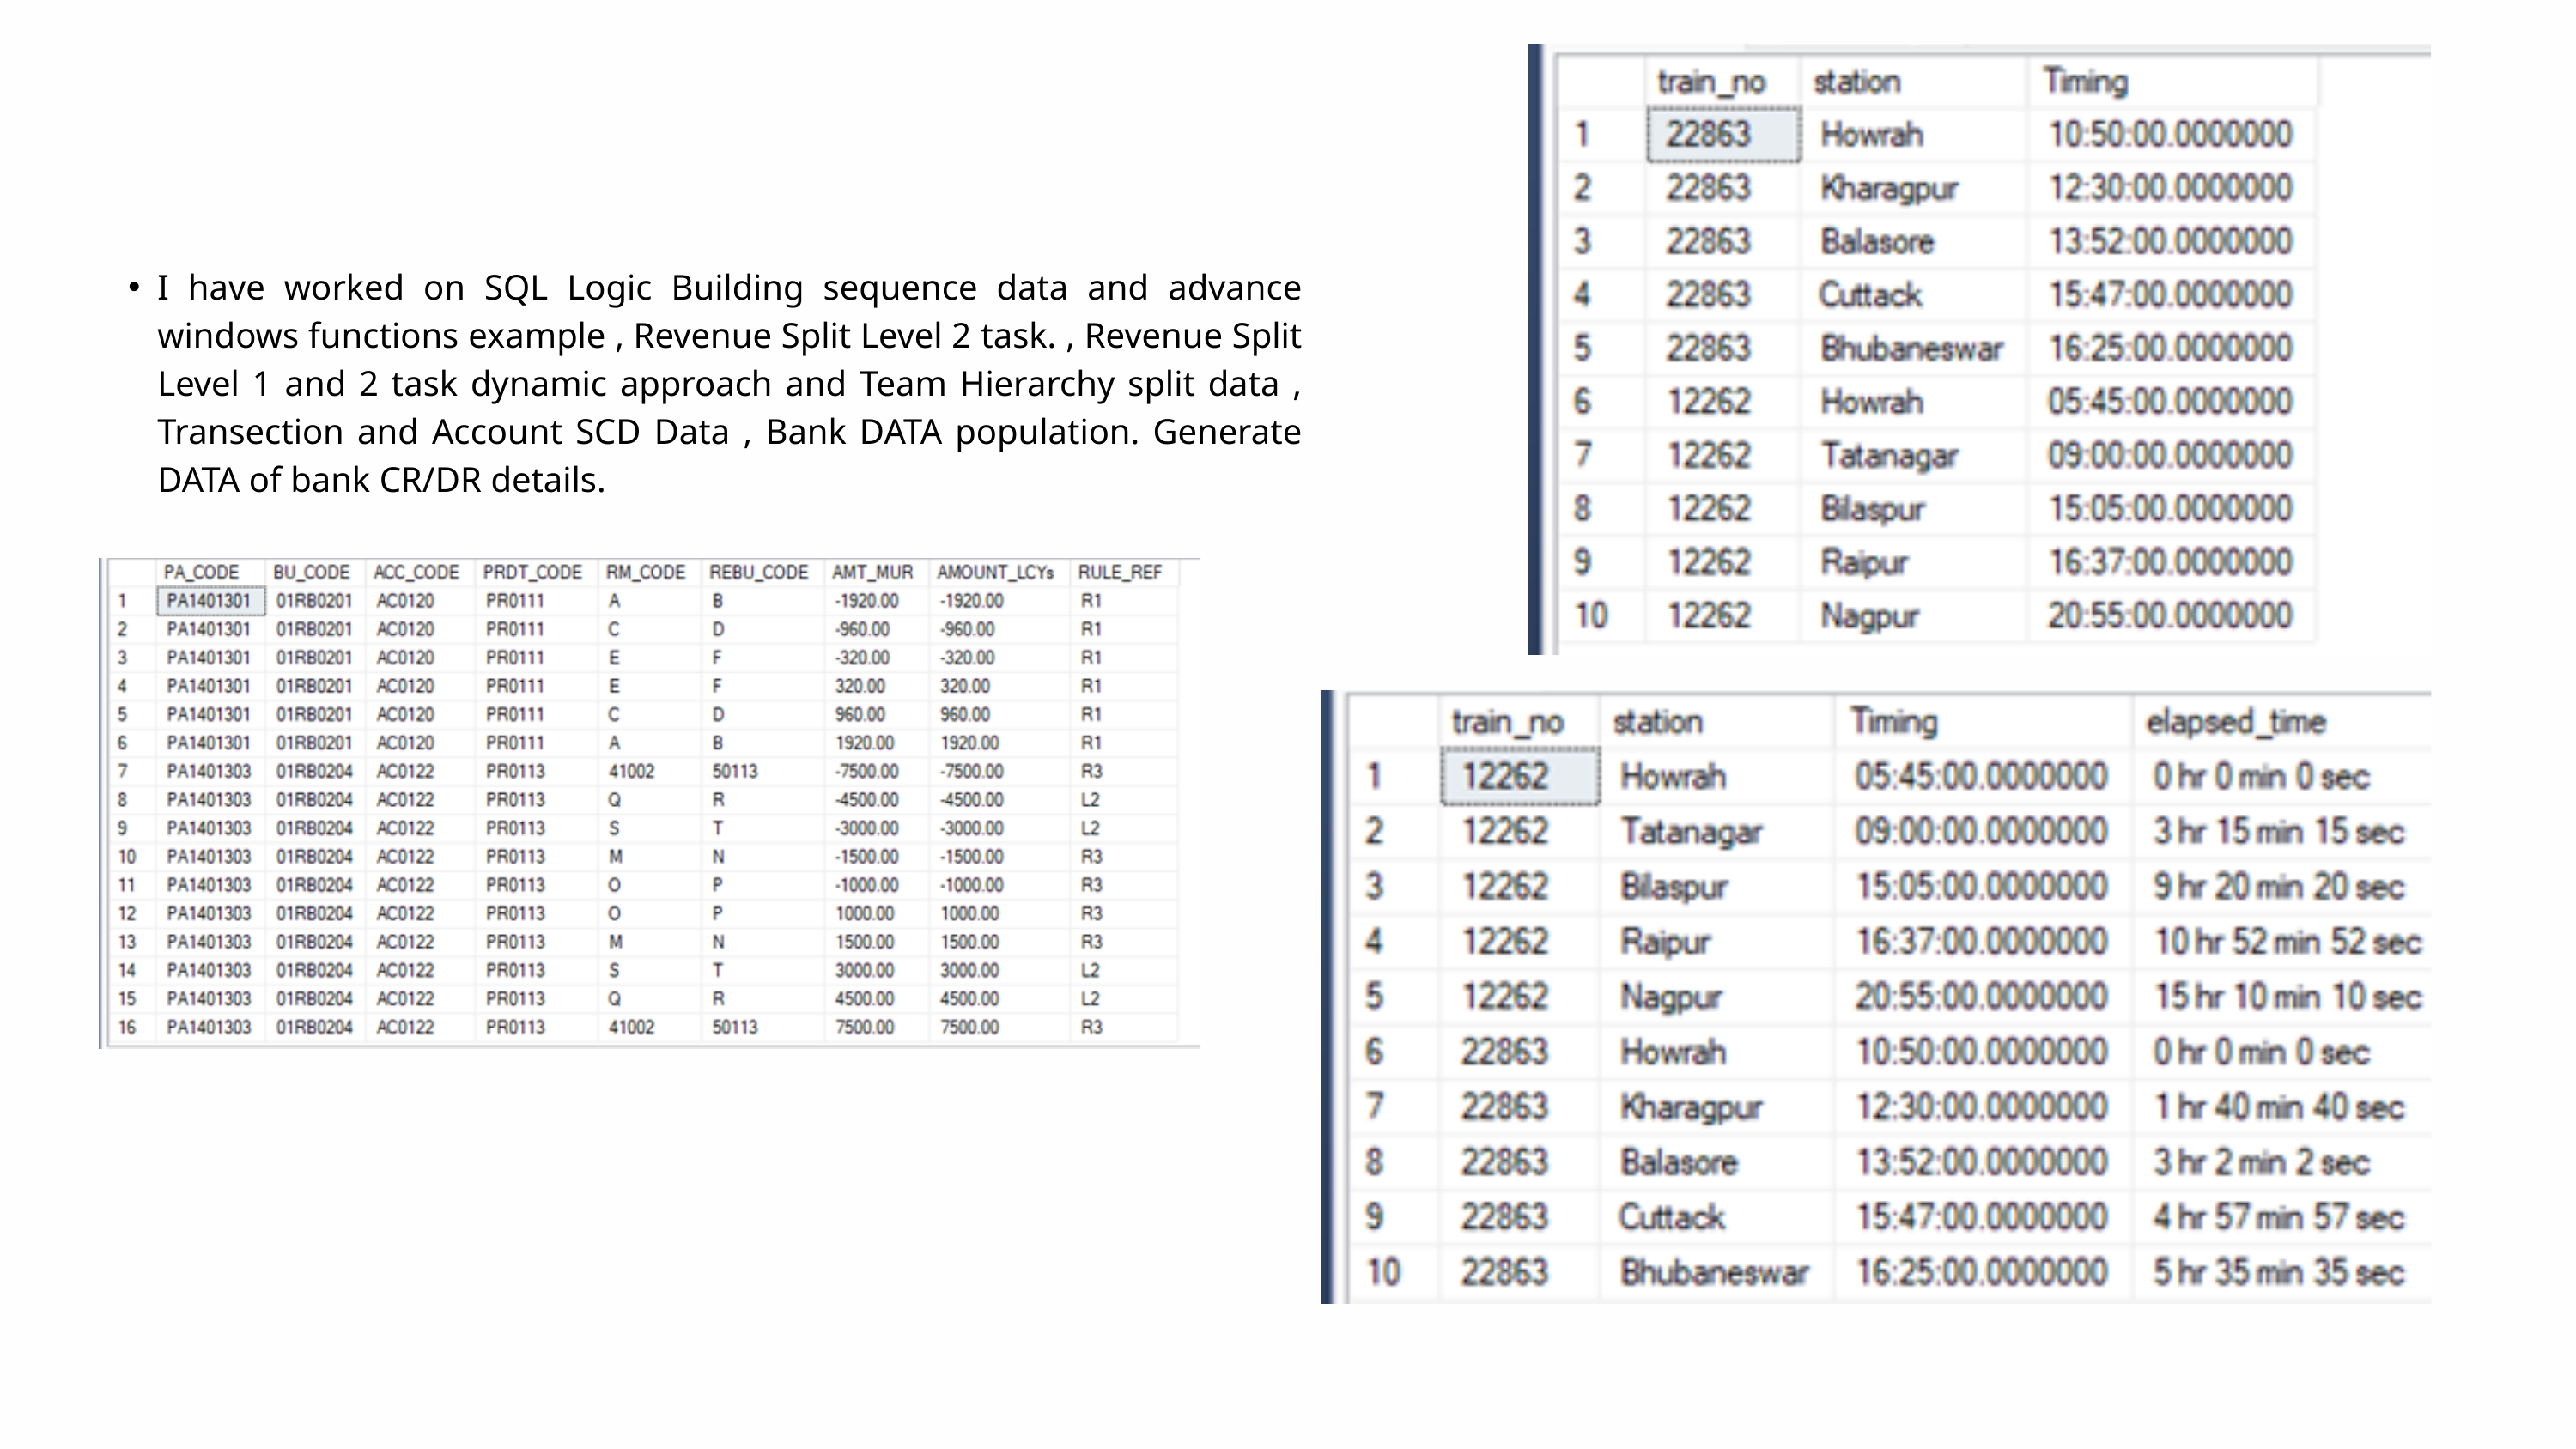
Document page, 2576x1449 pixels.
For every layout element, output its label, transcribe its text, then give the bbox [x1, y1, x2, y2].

text_box [99, 558, 1201, 1049]
text_box I have worked on SQL Logic Building sequence data and advance windows functions example , Revenue Split Level 2 task. , Revenue Split Level 1 and 2 task dynamic approach and Team Hierarchy split data , Transection and Account SCD Data , Bank DATA population. Generate DATA of bank CR/DR details. [99, 258, 1304, 500]
text_box [1321, 690, 2432, 1304]
text_box [1528, 44, 2432, 655]
